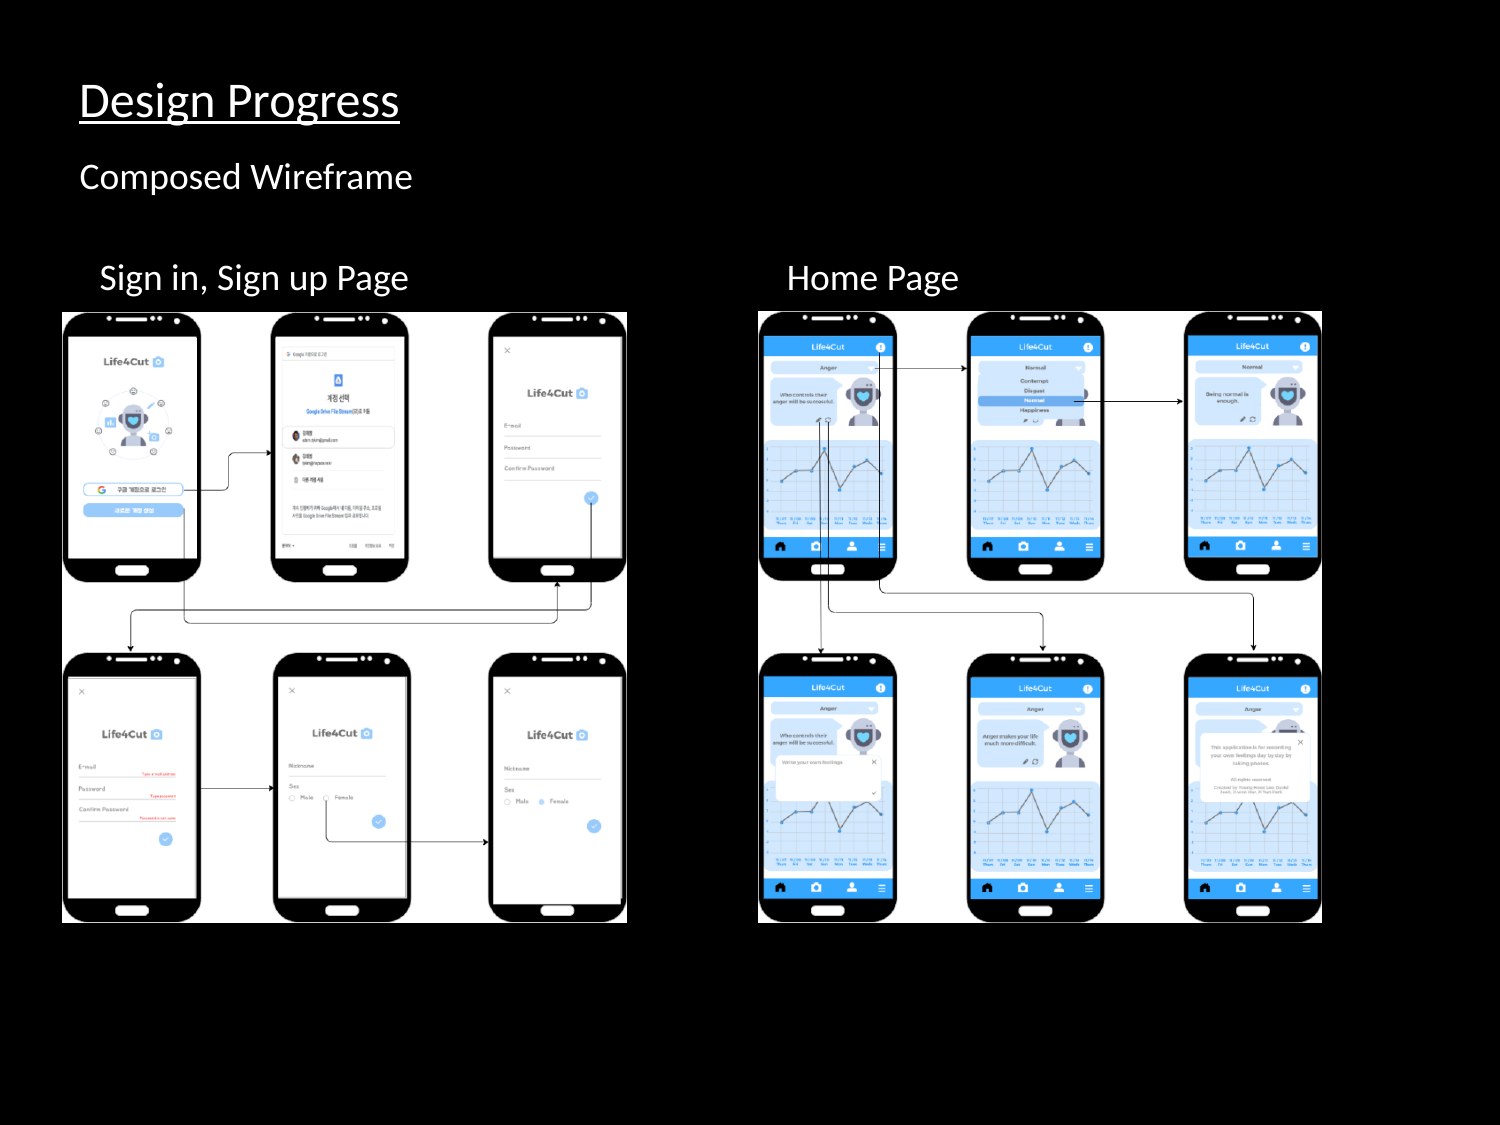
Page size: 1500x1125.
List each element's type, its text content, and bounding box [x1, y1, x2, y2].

text_box Design Progress [64, 59, 415, 135]
text_box Composed Wireframe [64, 145, 429, 205]
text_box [62, 244, 627, 923]
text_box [758, 244, 1322, 923]
